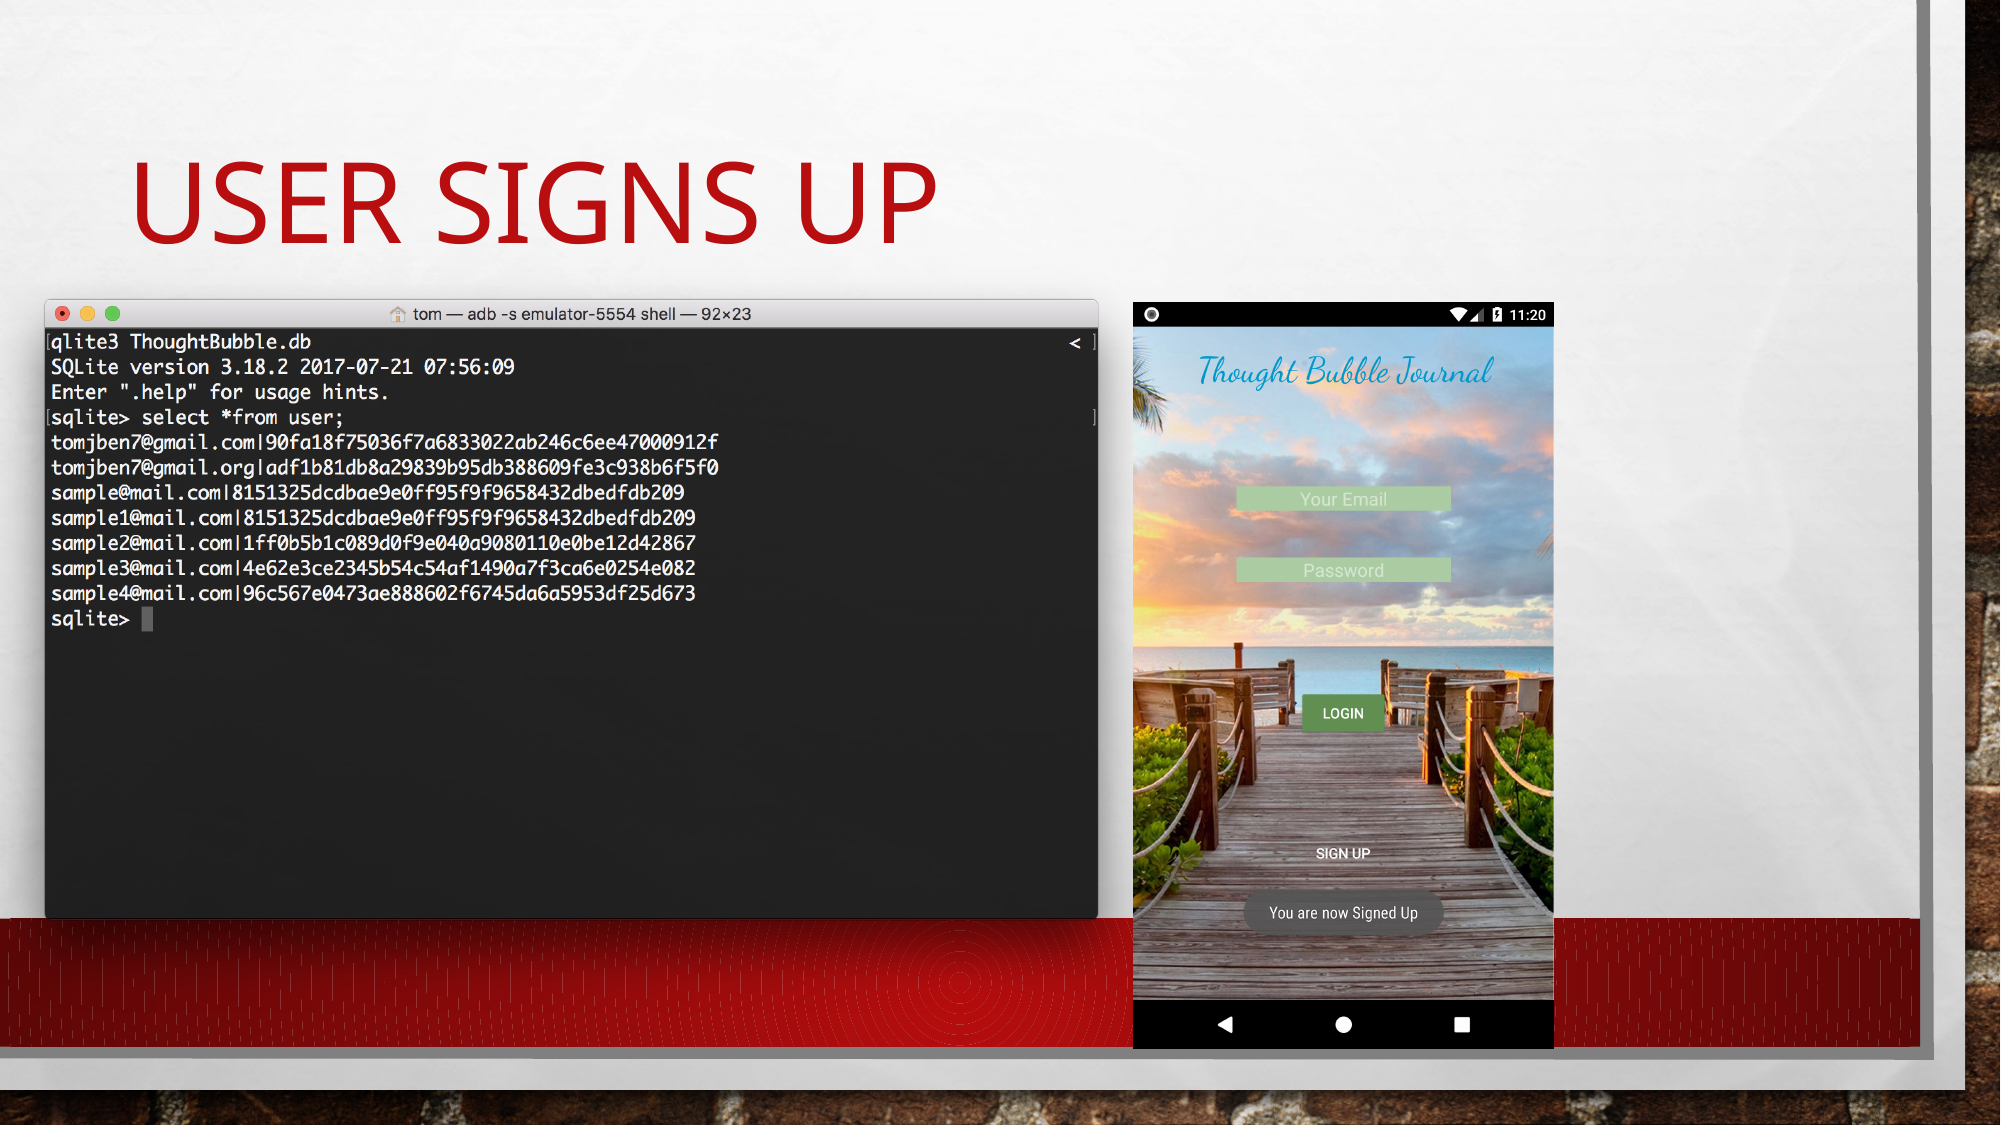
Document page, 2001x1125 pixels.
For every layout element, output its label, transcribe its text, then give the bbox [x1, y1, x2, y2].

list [0, 259, 1168, 1020]
title USER SIGNS UP [112, 112, 1818, 303]
picture [0, 0, 2000, 1125]
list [1133, 301, 1554, 1049]
